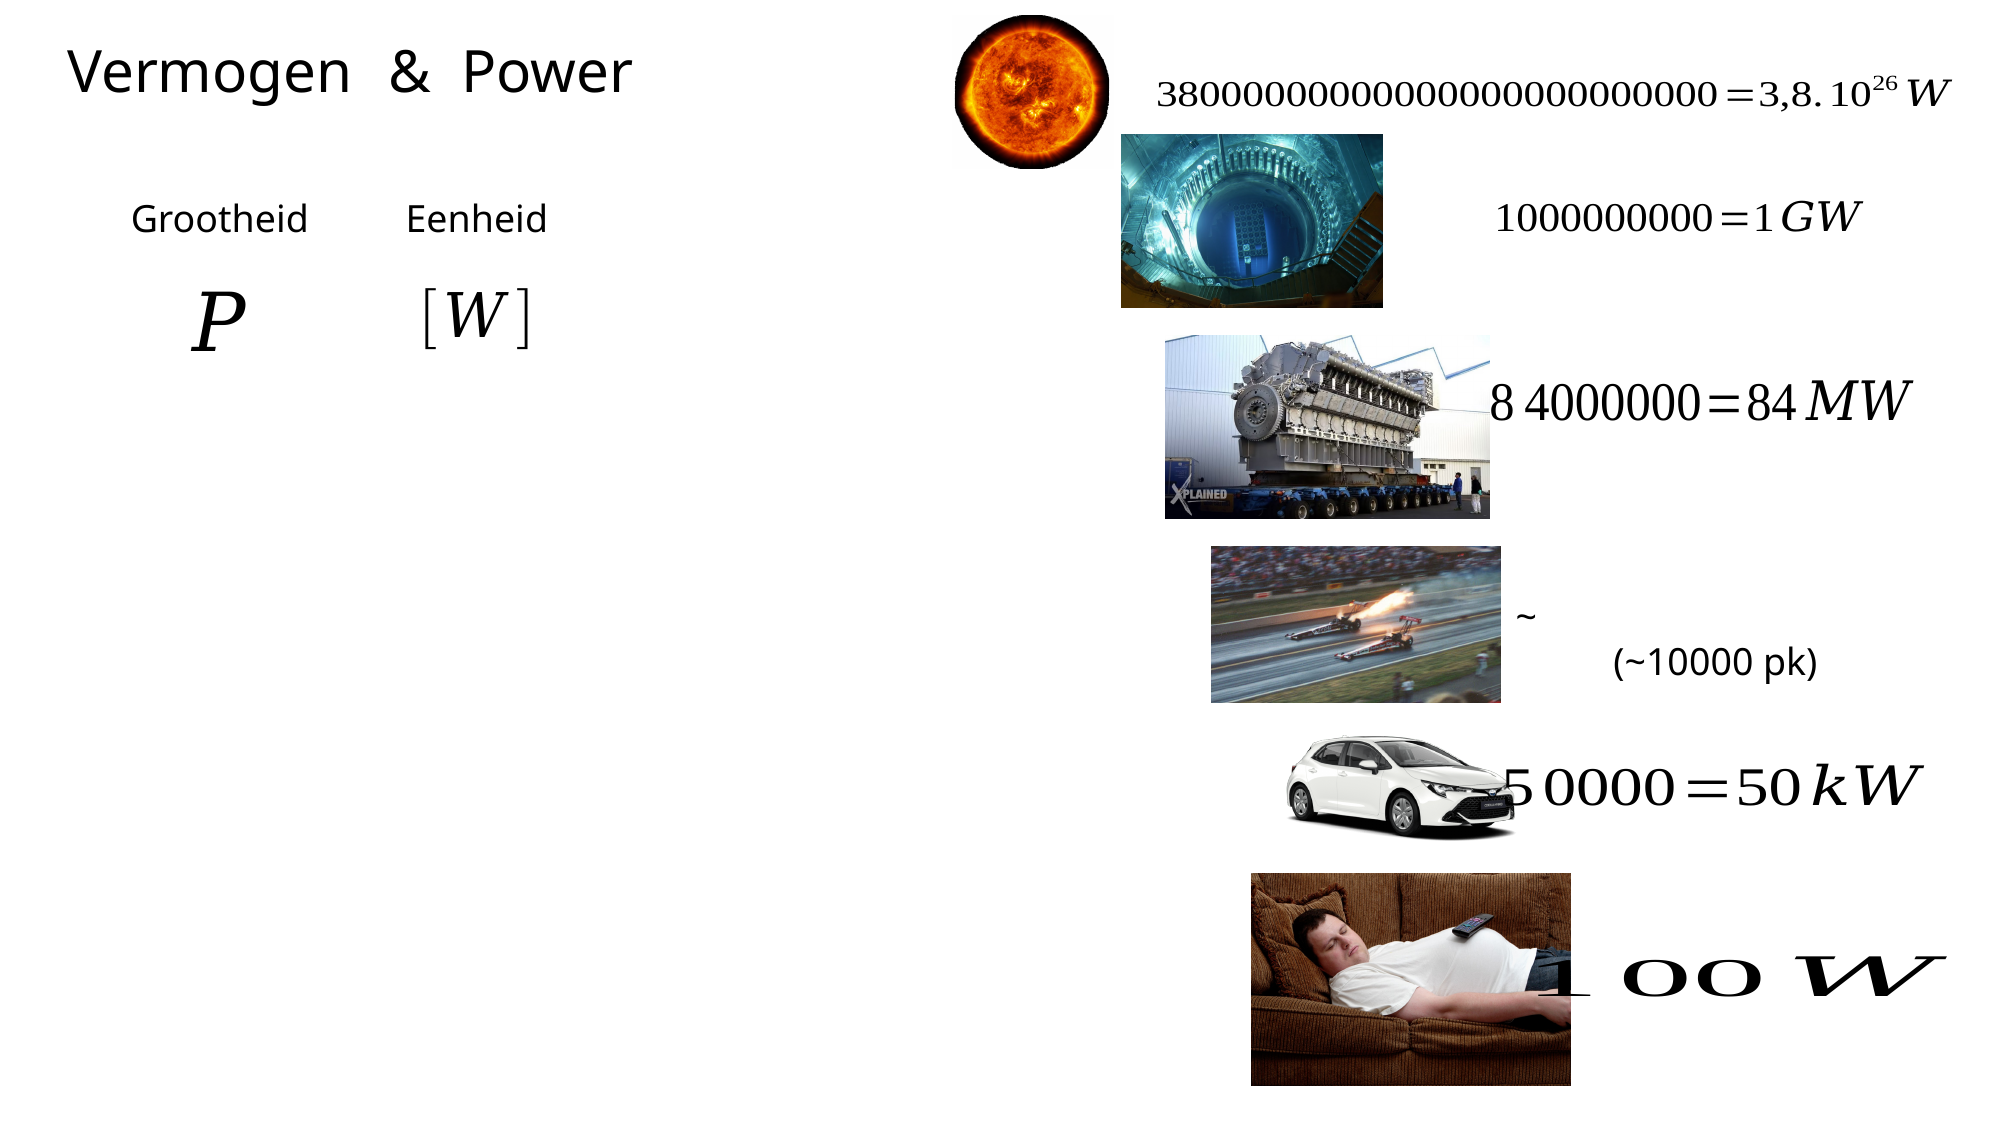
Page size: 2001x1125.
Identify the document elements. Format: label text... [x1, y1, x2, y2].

picture [1210, 545, 1502, 703]
text_box & Power [373, 26, 693, 112]
picture [1164, 335, 1490, 519]
text_box Grootheid [116, 187, 324, 248]
picture [1275, 725, 1526, 851]
picture [1251, 872, 1571, 1087]
text_box Vermogen [52, 26, 368, 112]
picture [1120, 133, 1383, 309]
text_box Eenheid [390, 187, 563, 248]
picture [951, 15, 1114, 170]
